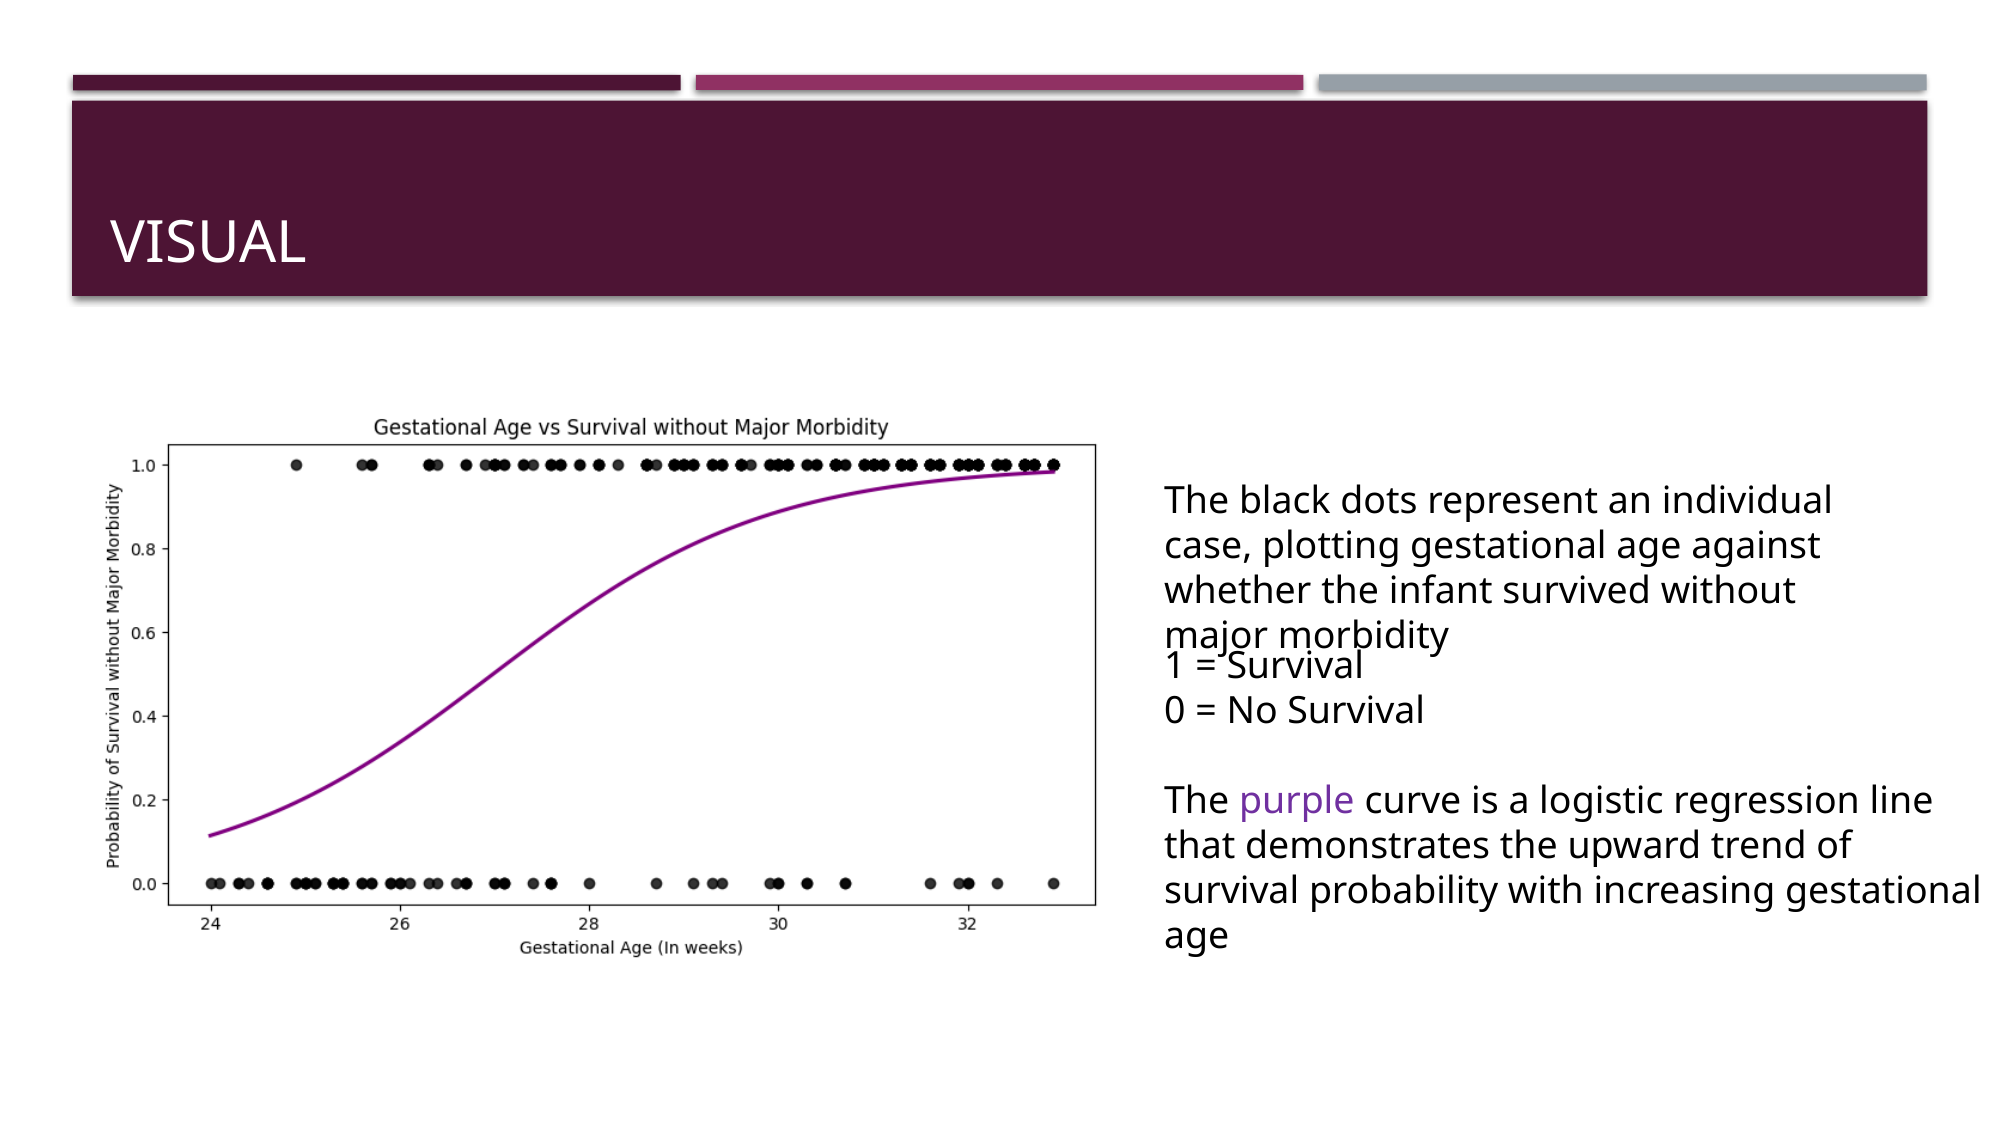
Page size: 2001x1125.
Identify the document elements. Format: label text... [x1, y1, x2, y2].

text_box The purple curve is a logistic regression line that demonstrates the upward trend of survival probability with increasing gestational age [1149, 768, 2000, 963]
text_box The black dots represent an individual case, plotting gestational age against whether the infant survived without major morbidity [1149, 468, 1919, 634]
title visual [95, 115, 1905, 282]
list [94, 405, 1107, 969]
text_box 1 = Survival 0 = No Survival [1149, 634, 2000, 739]
